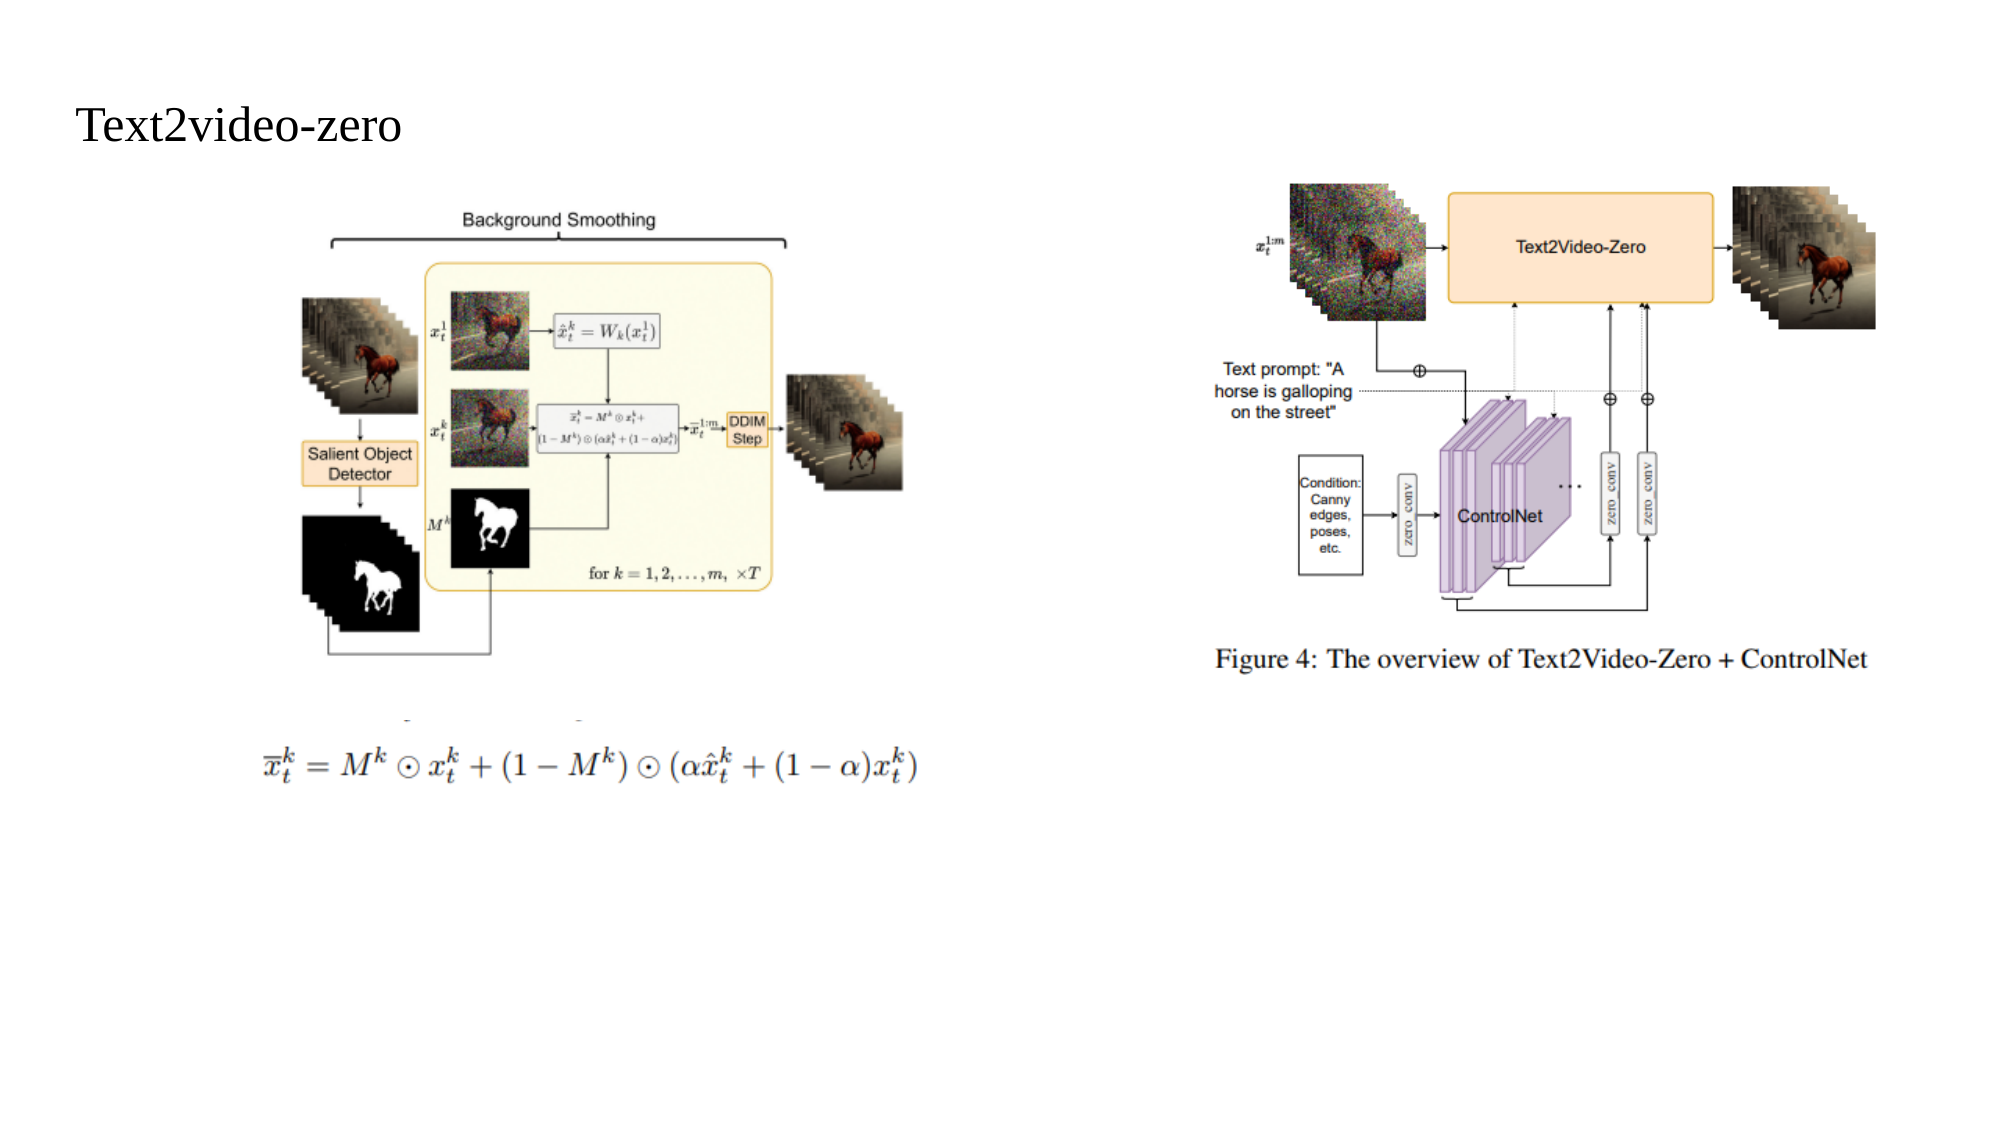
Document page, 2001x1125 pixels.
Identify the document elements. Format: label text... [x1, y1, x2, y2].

picture [298, 185, 916, 670]
text_box Text2video-zero [60, 83, 418, 159]
picture [1211, 163, 1898, 693]
picture [234, 720, 920, 807]
